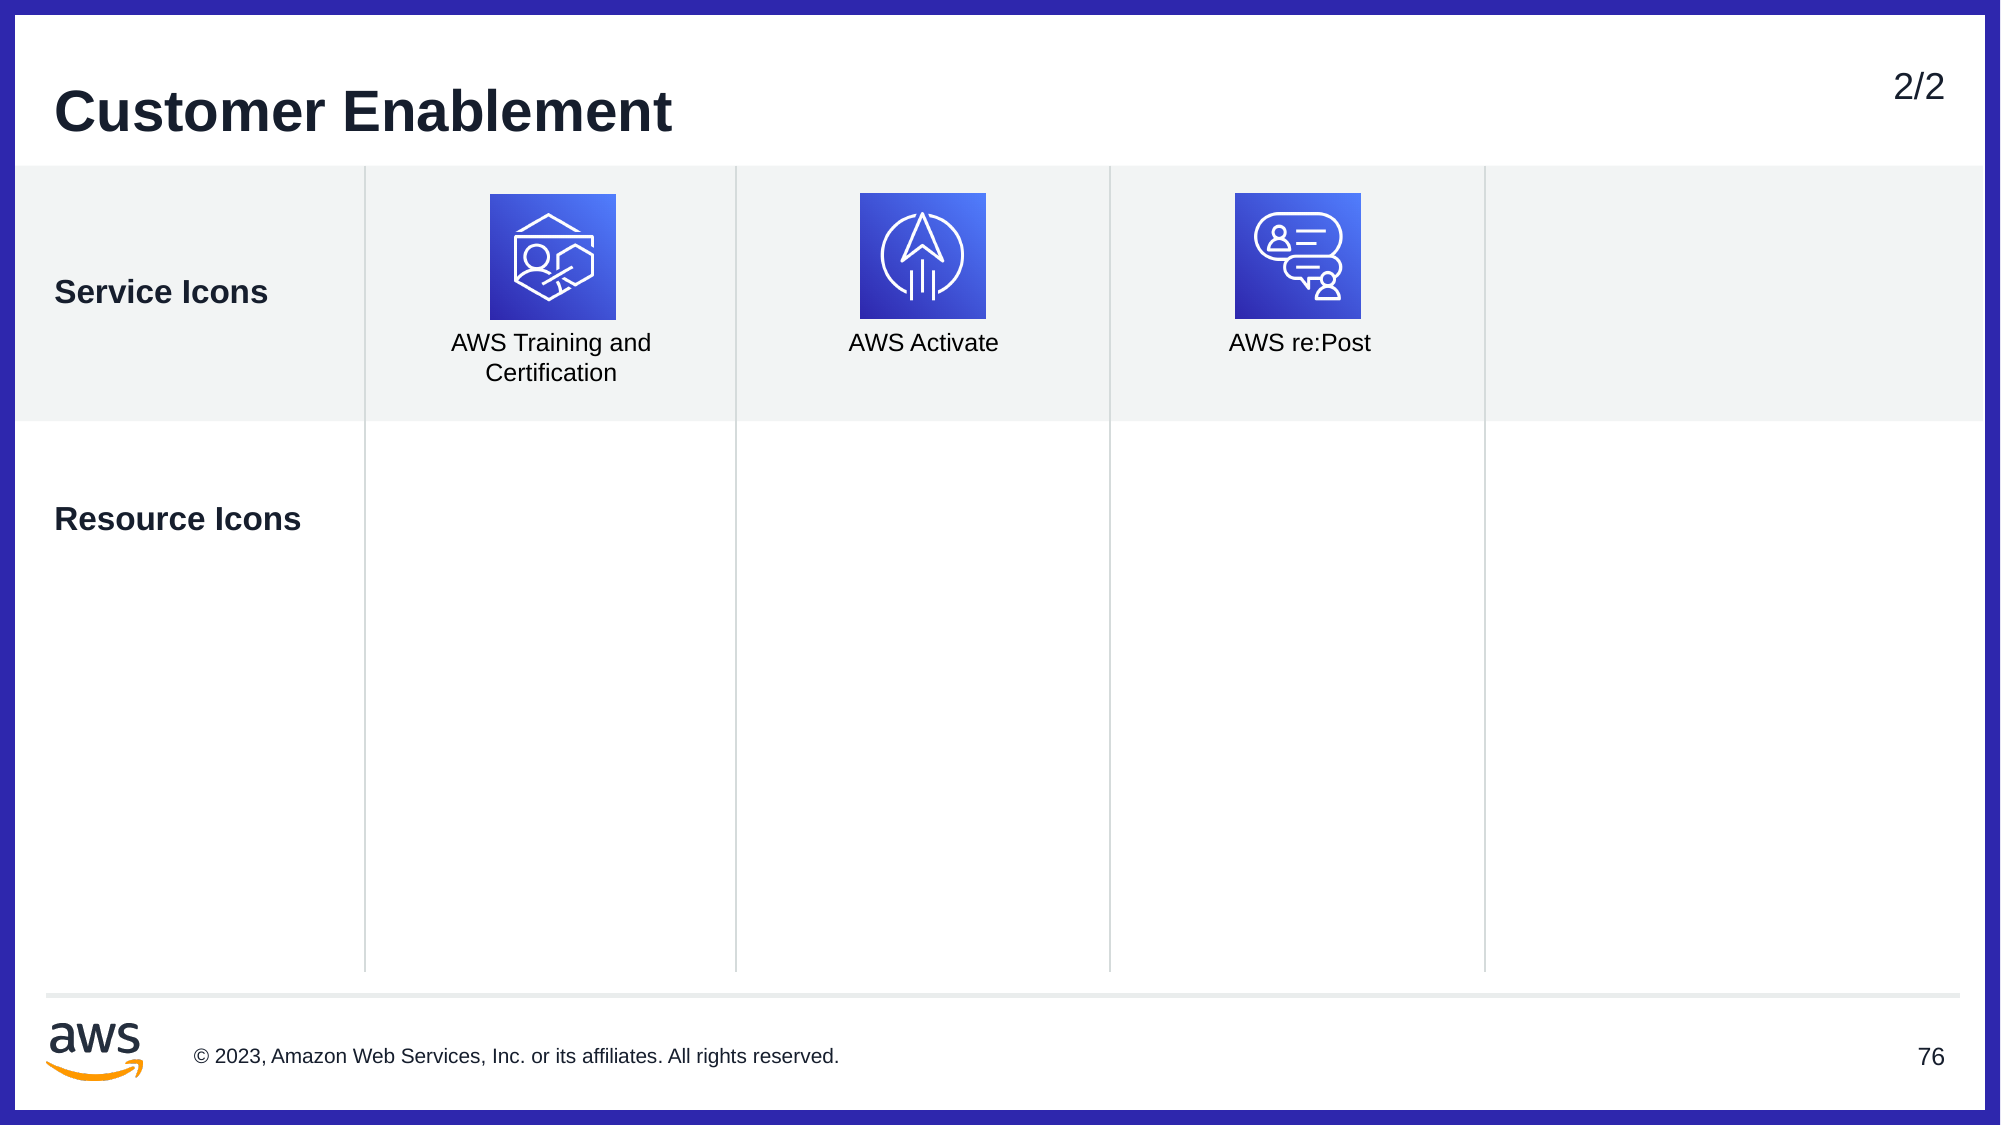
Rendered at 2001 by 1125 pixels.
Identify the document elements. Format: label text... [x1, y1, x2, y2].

text_box AWS Activate [736, 319, 1109, 364]
list 2/2 [1693, 59, 1961, 166]
picture [860, 193, 986, 319]
footer © 2023, Amazon Web Services, Inc. or its affiliates. All rights reserved. [178, 1025, 911, 1086]
slide_number 76 [1493, 1025, 1961, 1086]
text_box AWS re:Post [1113, 319, 1484, 364]
picture [1235, 193, 1361, 319]
text_box AWS Training and Certification [367, 319, 735, 394]
title Customer Enablement [39, 59, 1457, 166]
picture [490, 194, 616, 320]
picture [46, 1023, 143, 1081]
